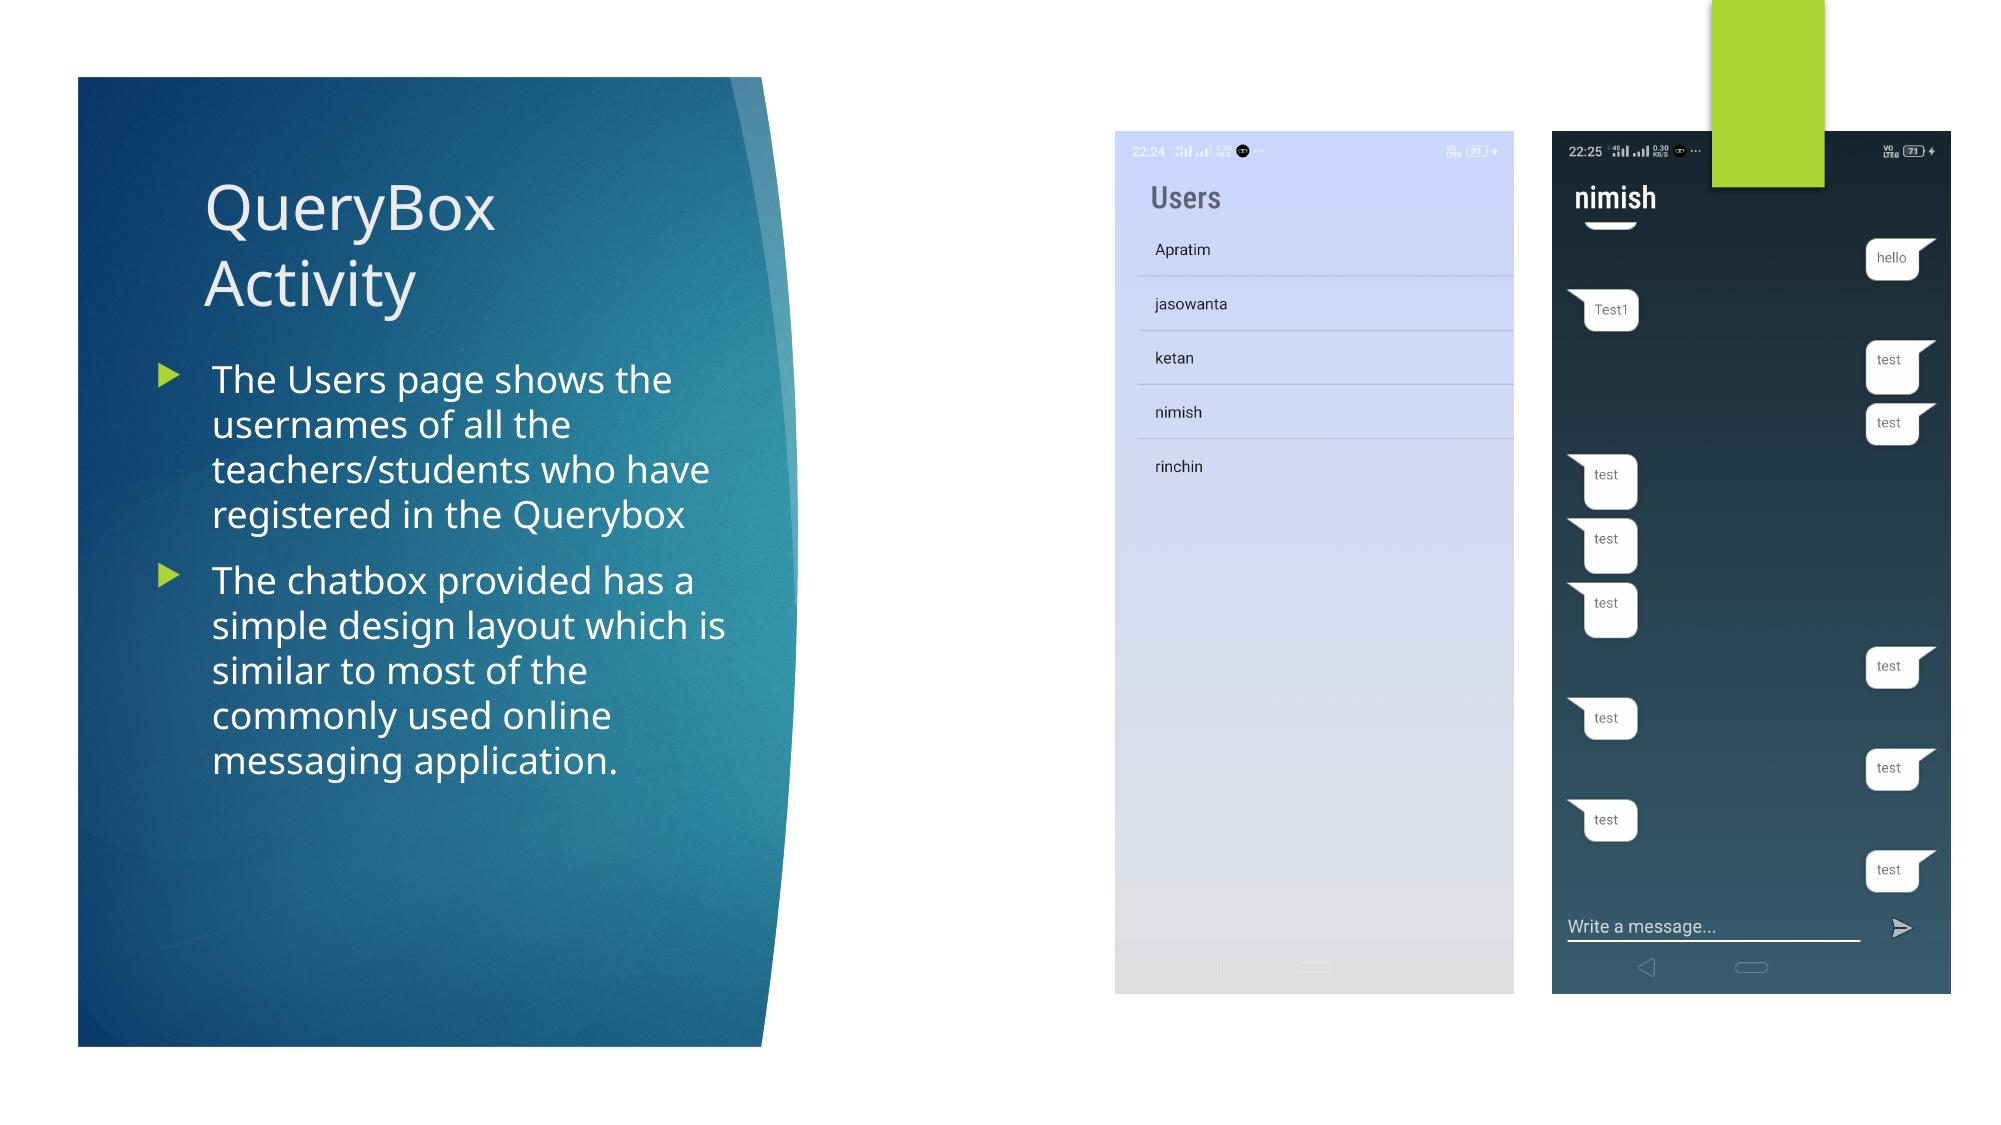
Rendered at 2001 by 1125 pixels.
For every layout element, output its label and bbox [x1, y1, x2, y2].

picture [1115, 131, 1514, 994]
picture [1552, 131, 1952, 994]
text_box [0, 0, 2000, 1125]
